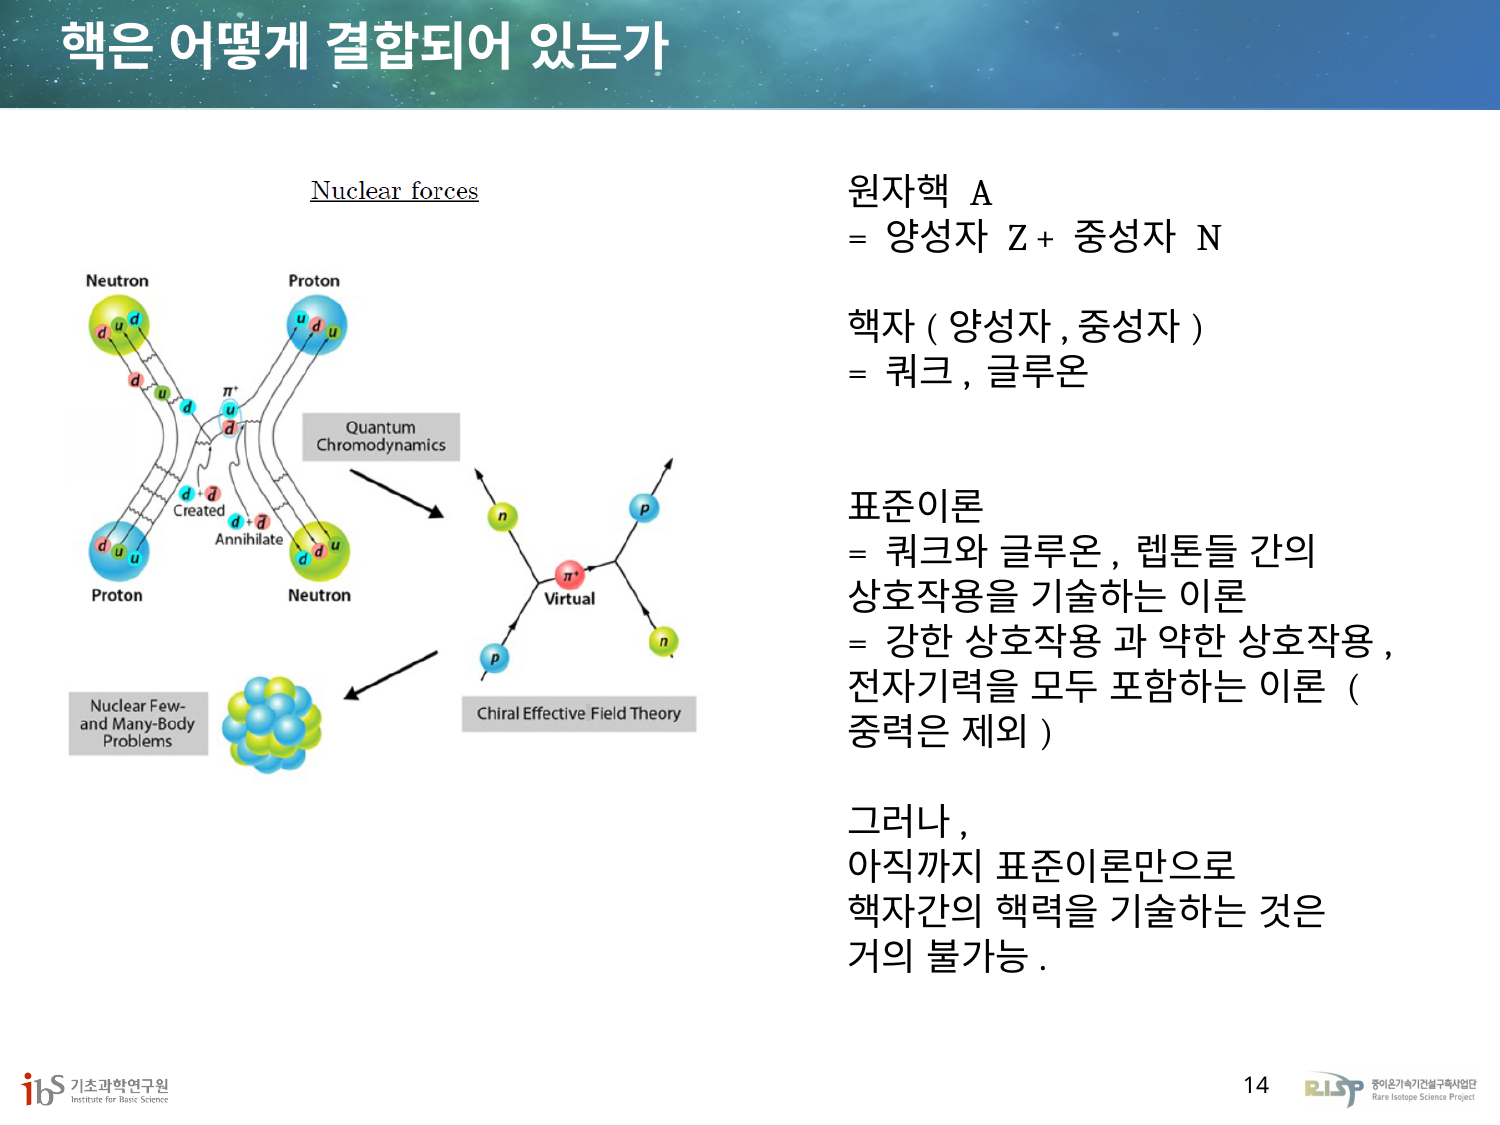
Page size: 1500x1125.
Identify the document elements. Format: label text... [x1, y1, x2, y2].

text_box 원자핵 A = 양성자 Z + 중성자 N 핵자(양성자,중성자) = 쿼크, 글루온 표준이론 = 쿼크와 글루온, 렙톤들 간의 상호작용을 기술하는 이론 = 강한 상호작용 과 약한 상호작용, 전자기력을 모두 포함하는 이론 (중력은 제외) 그러나, 아직까지 표준이론만으로 핵자간의 핵력을 기술하는 것은 거의 불가능. [832, 160, 1421, 986]
picture [45, 160, 721, 793]
picture [21, 1072, 168, 1106]
picture [1303, 1069, 1478, 1110]
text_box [0, 0, 1500, 110]
